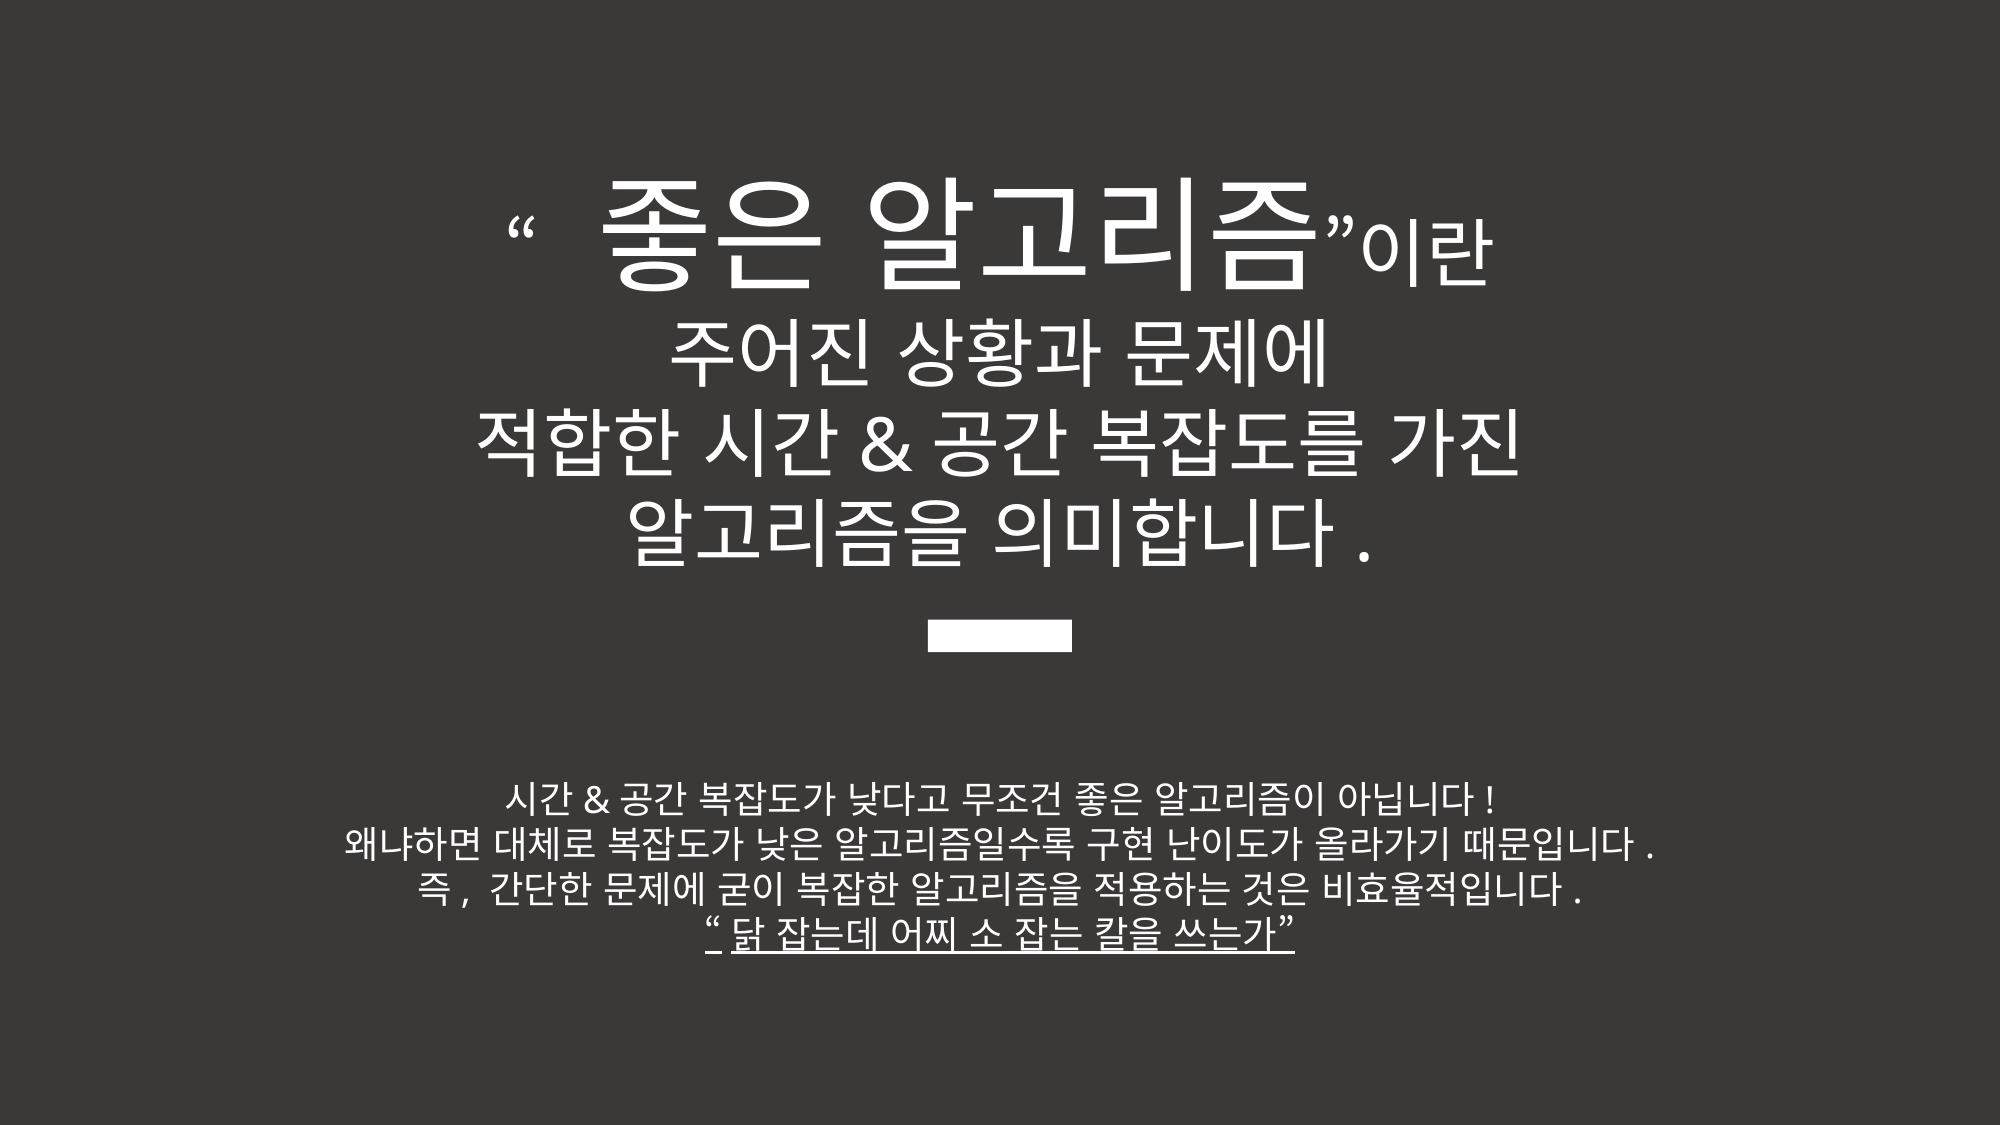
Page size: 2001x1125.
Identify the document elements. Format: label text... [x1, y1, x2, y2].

text_box “좋은 알고리즘”이란 주어진 상황과 문제에 적합한 시간&공간 복잡도를 가진 알고리즘을 의미합니다. [459, 148, 1541, 584]
text_box [927, 619, 1073, 653]
text_box 시간&공간 복잡도가 낮다고 무조건 좋은 알고리즘이 아닙니다! 왜냐하면 대체로 복잡도가 낮은 알고리즘일수록 구현 난이도가 올라가기 때문입니다. 즉, 간단한 문제에 굳이 복잡한 알고리즘을 적용하는 것은 비효율적입니다. “닭 잡는데 어찌 소 잡는 칼을 쓰는가” [329, 768, 1670, 964]
